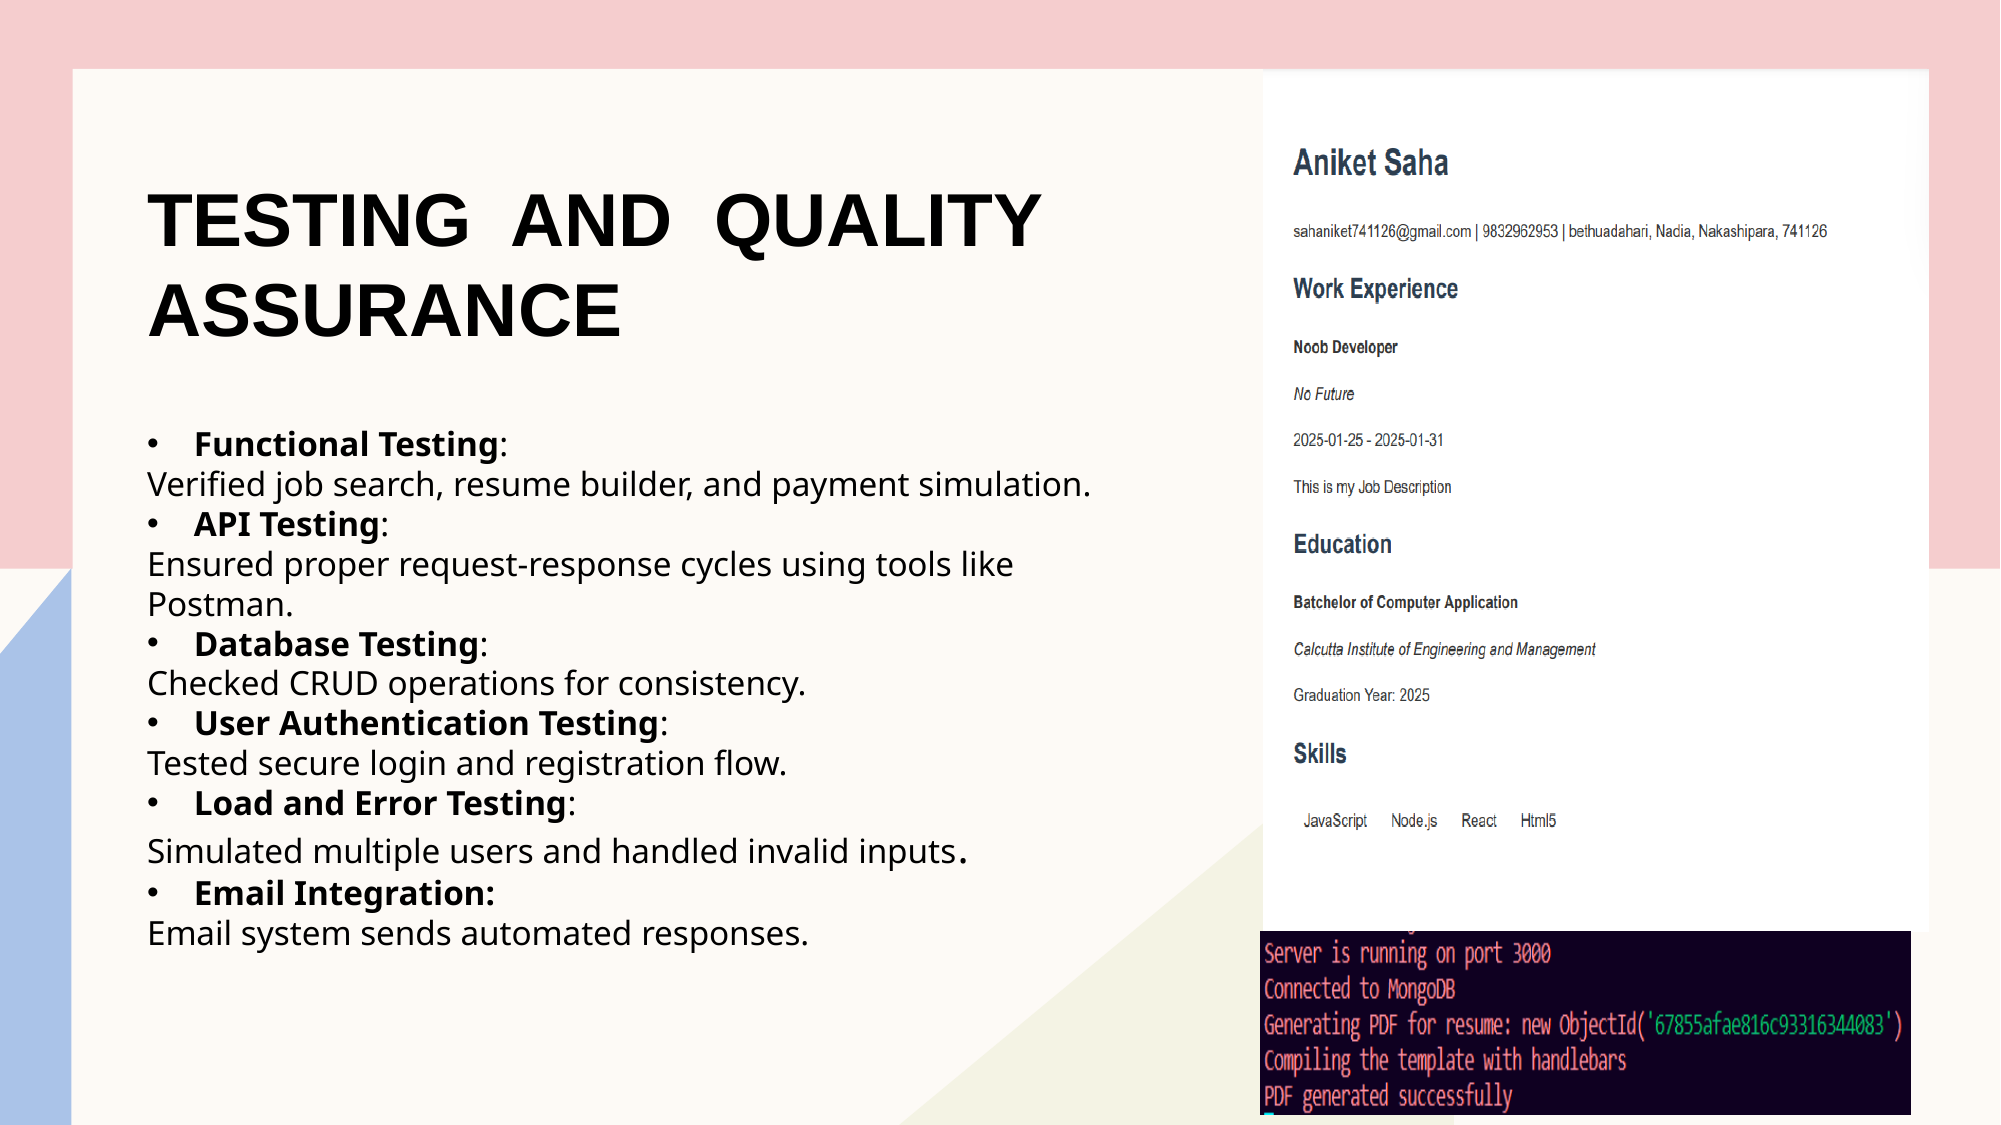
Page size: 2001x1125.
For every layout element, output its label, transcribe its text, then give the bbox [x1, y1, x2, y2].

list Functional Testing: Verified job search, resume builder, and payment simulation. API Testing: Ensured proper request-response cycles using tools like Postman. Database Testing: Checked CRUD operations for consistency. User Authentication Testing: Tested secure login and registration flow. Load and Error Testing: Simulated multiple users and handled invalid inputs. Email Integration: Email system sends automated responses. [131, 383, 1116, 1037]
picture [1259, 69, 1929, 1115]
title Testing and Quality Assurance [131, 0, 1238, 352]
